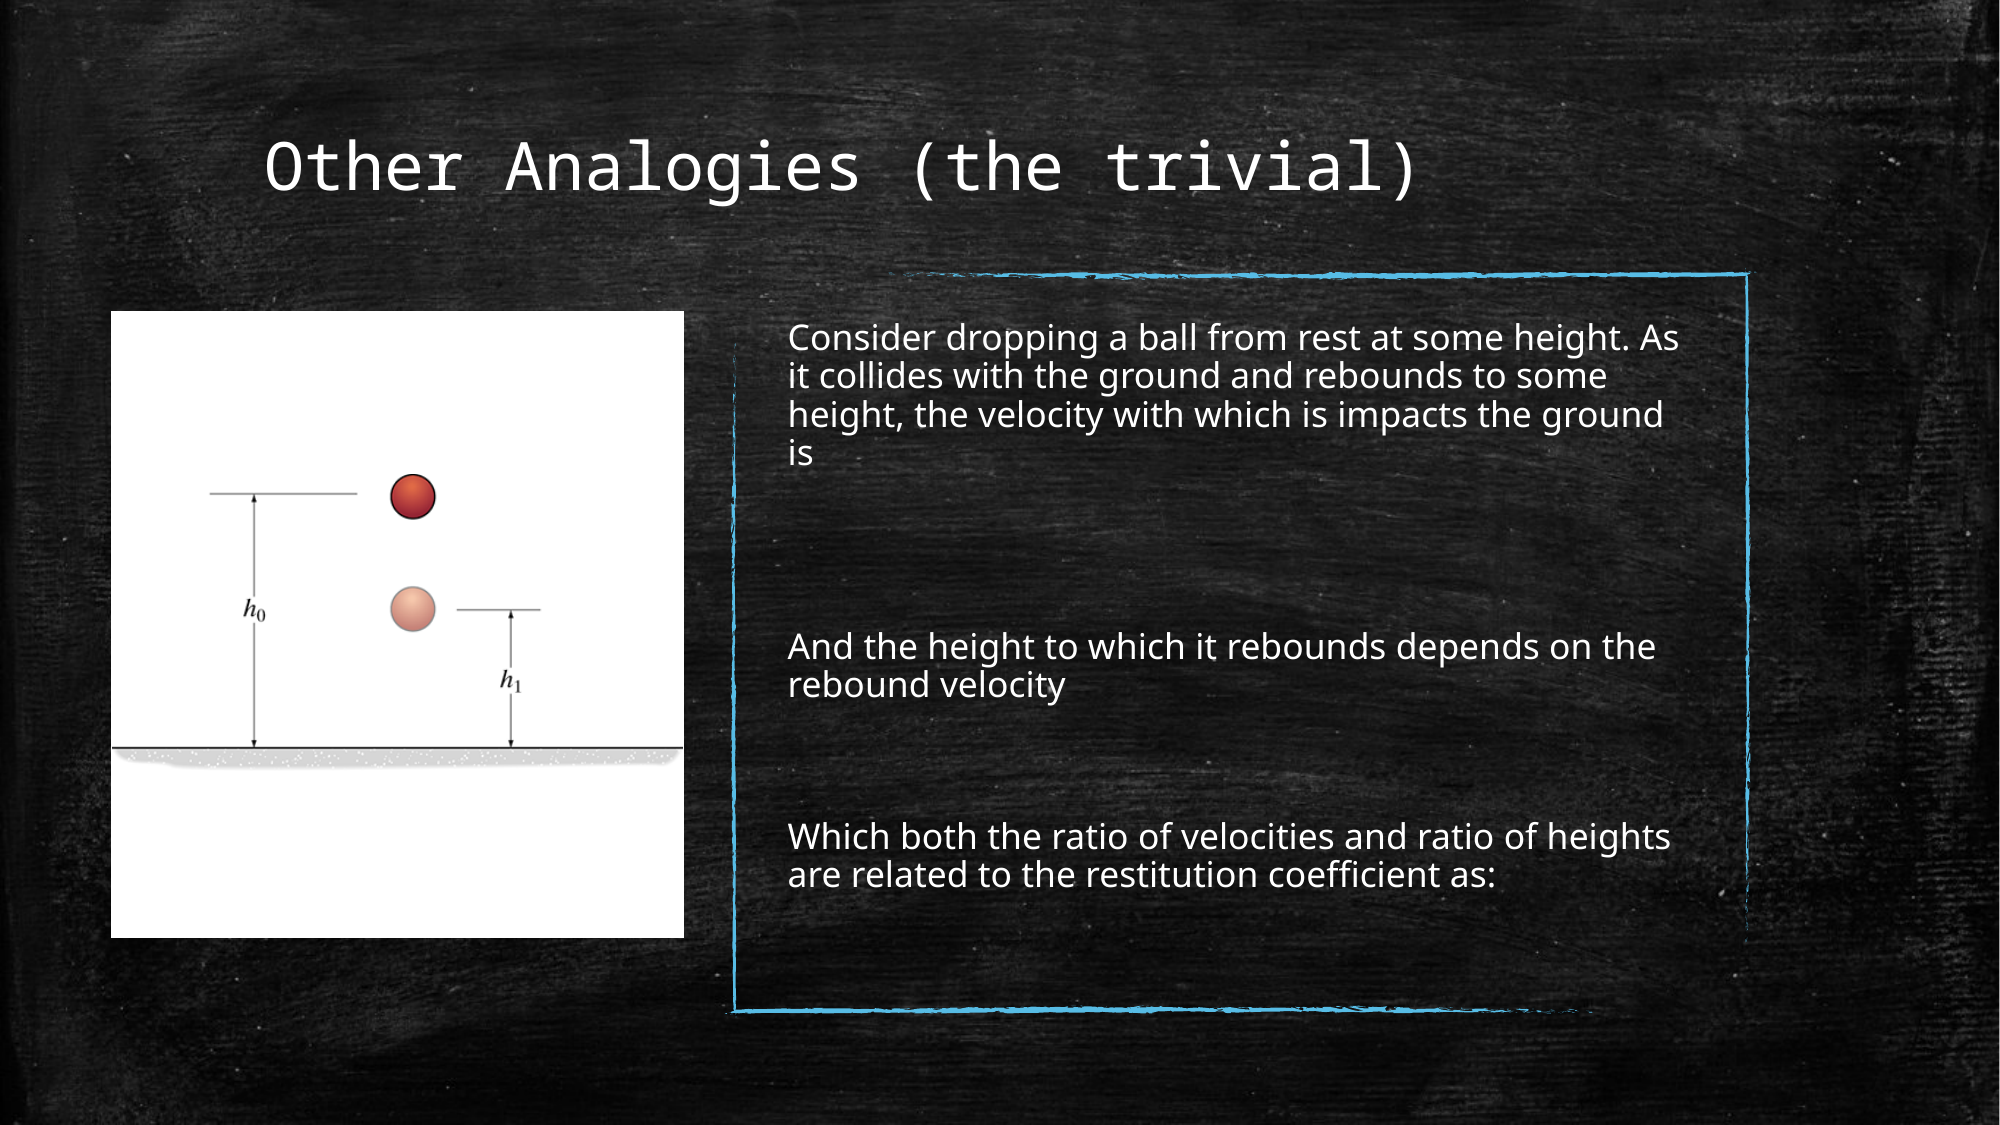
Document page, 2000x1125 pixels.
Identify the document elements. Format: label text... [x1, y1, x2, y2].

title Other Analogies (the trivial) [249, 45, 1750, 213]
picture [112, 474, 683, 771]
text_box [111, 311, 684, 938]
